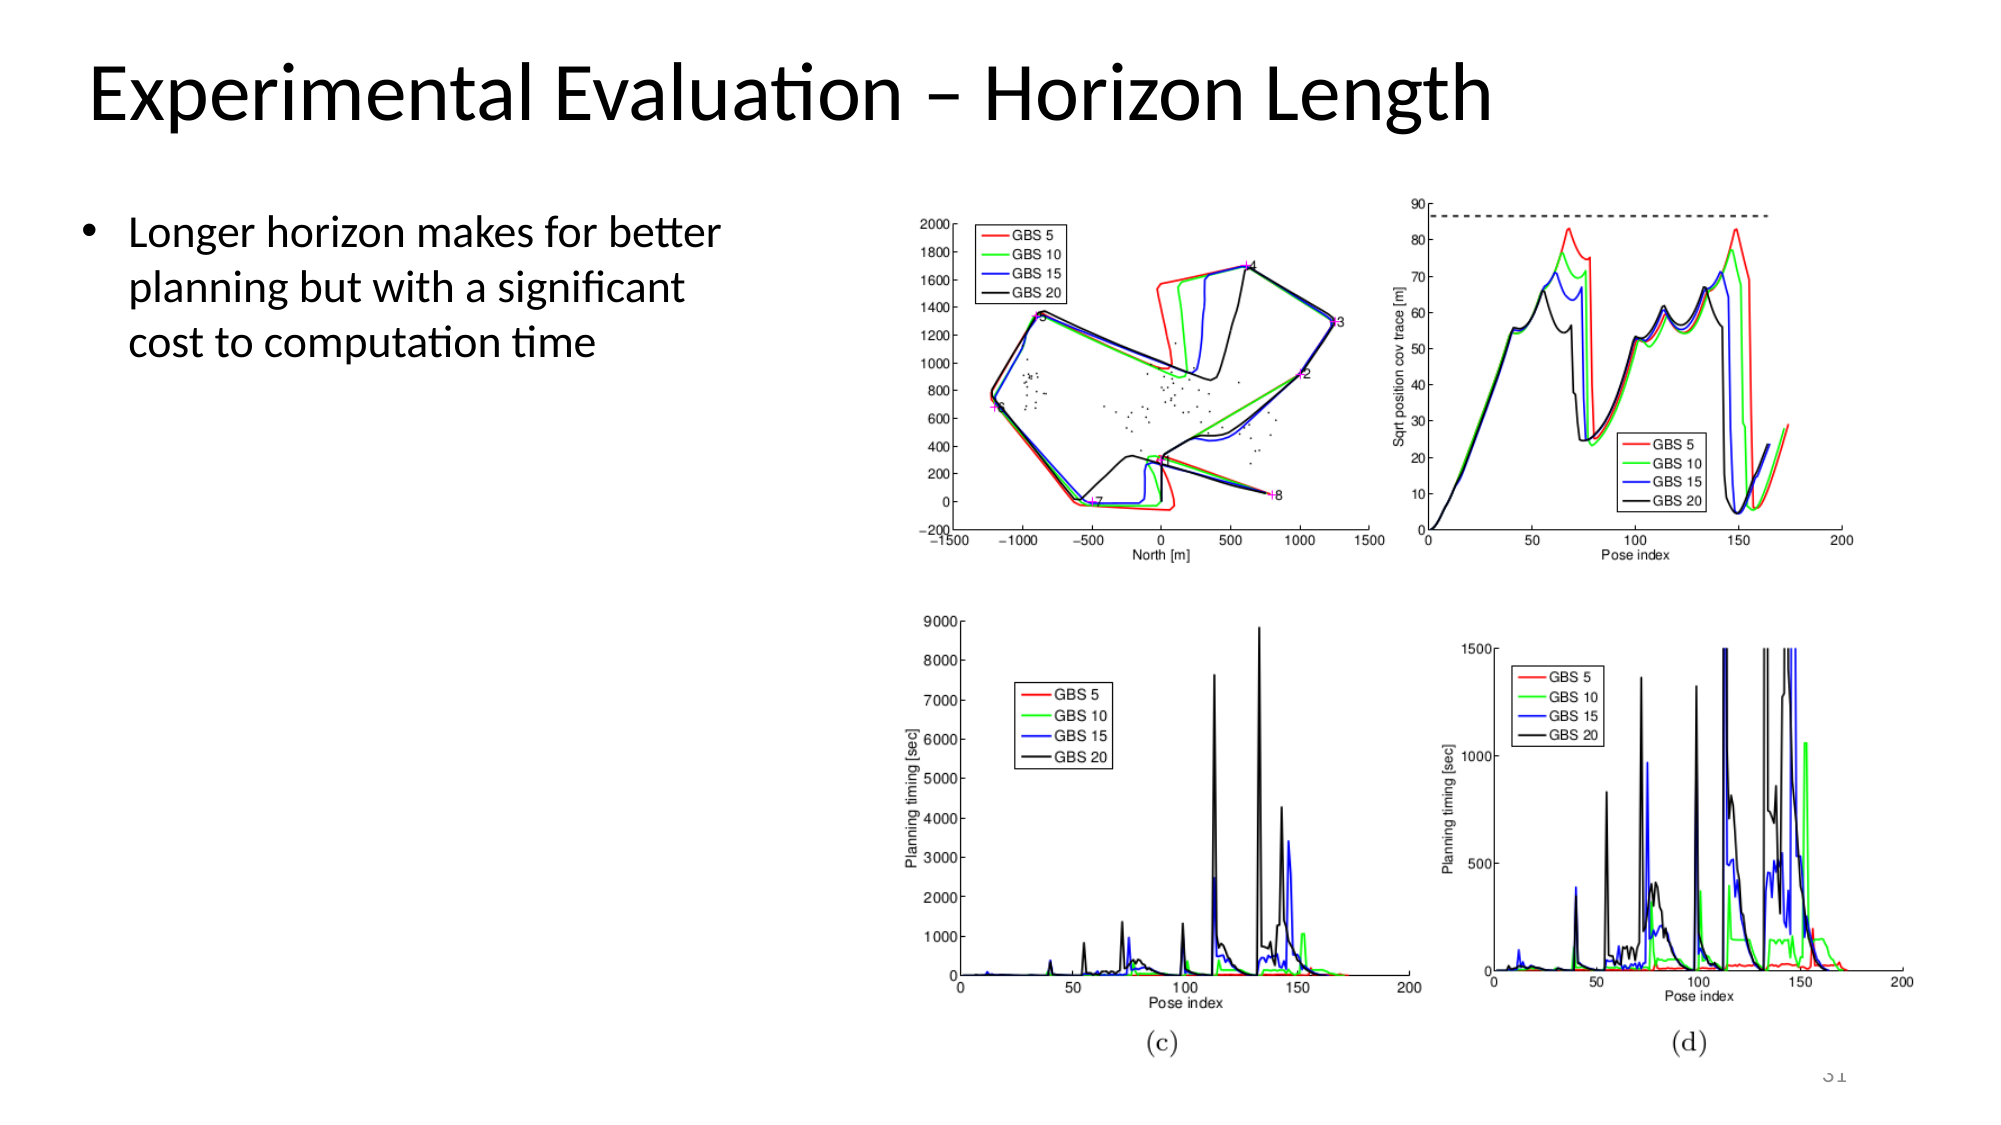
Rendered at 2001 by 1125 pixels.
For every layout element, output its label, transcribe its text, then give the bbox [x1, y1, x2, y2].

picture [900, 610, 1925, 1073]
text_box Longer horizon makes for better planning but with a significant cost to computation time [66, 194, 767, 374]
text_box Experimental Evaluation – Horizon Length [74, 30, 1511, 145]
slide_number 31 [1412, 1073, 1863, 1103]
picture [893, 194, 1863, 563]
